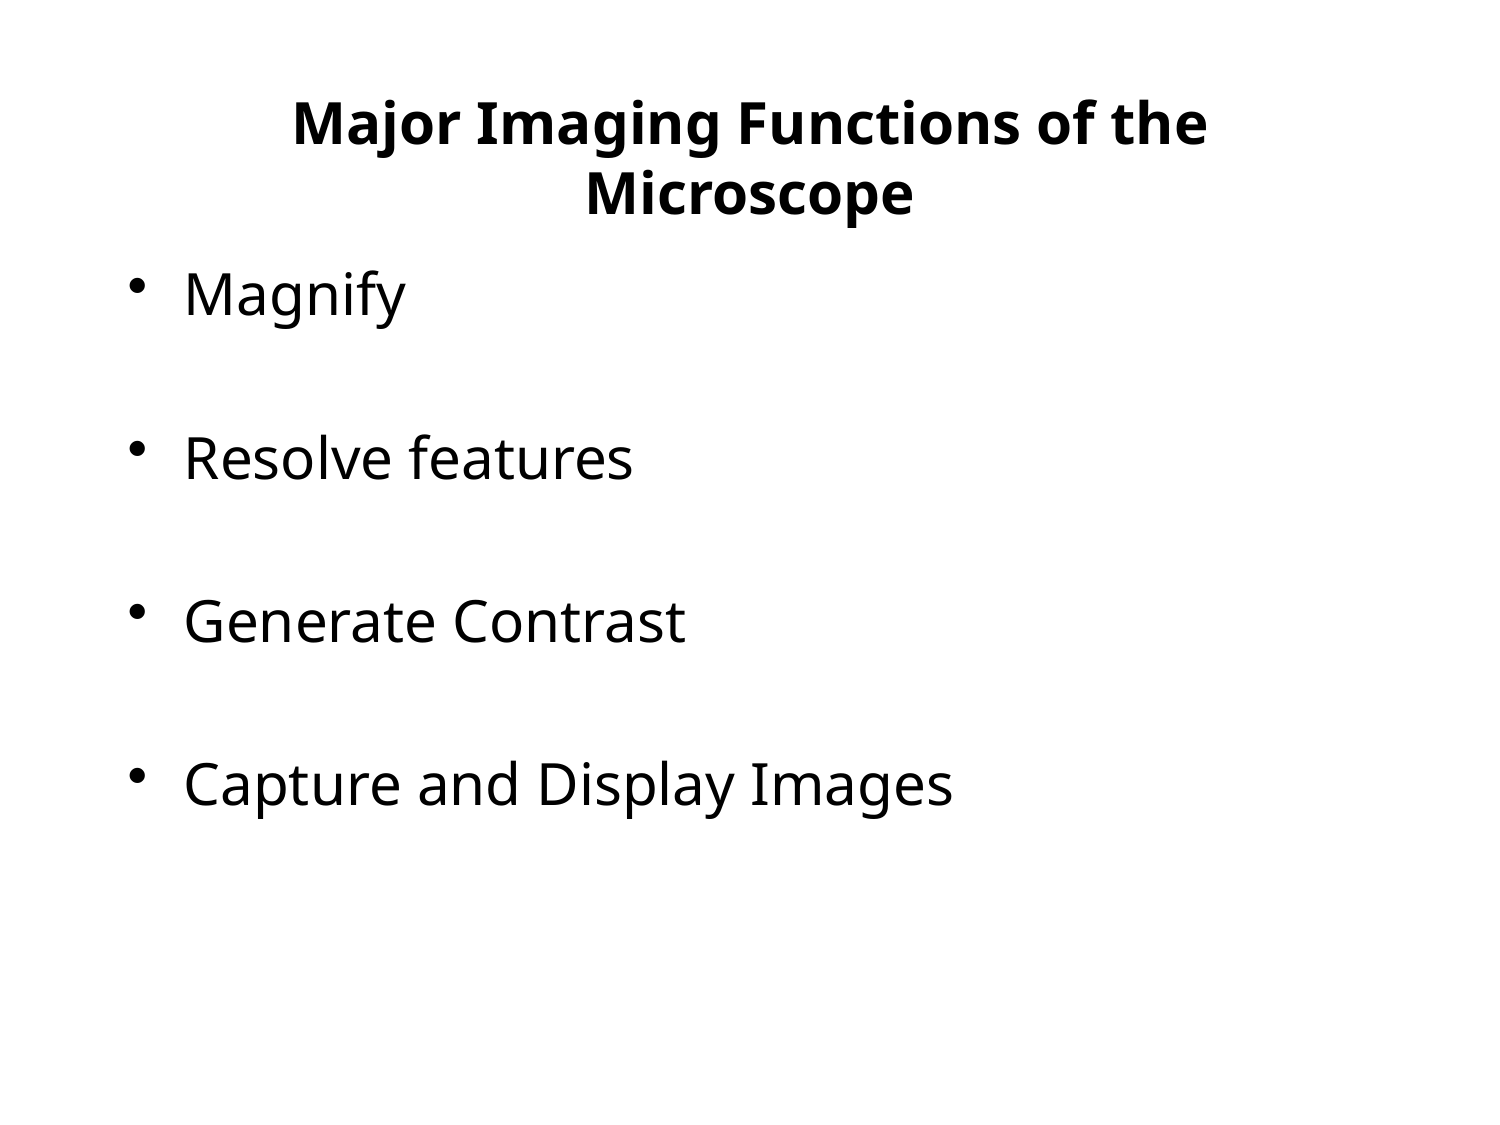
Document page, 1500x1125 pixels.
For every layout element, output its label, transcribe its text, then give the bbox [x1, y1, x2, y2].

list Magnify Resolve features Generate Contrast Capture and Display Images [112, 249, 1388, 926]
title Major Imaging Functions of the Microscope [112, 62, 1388, 249]
